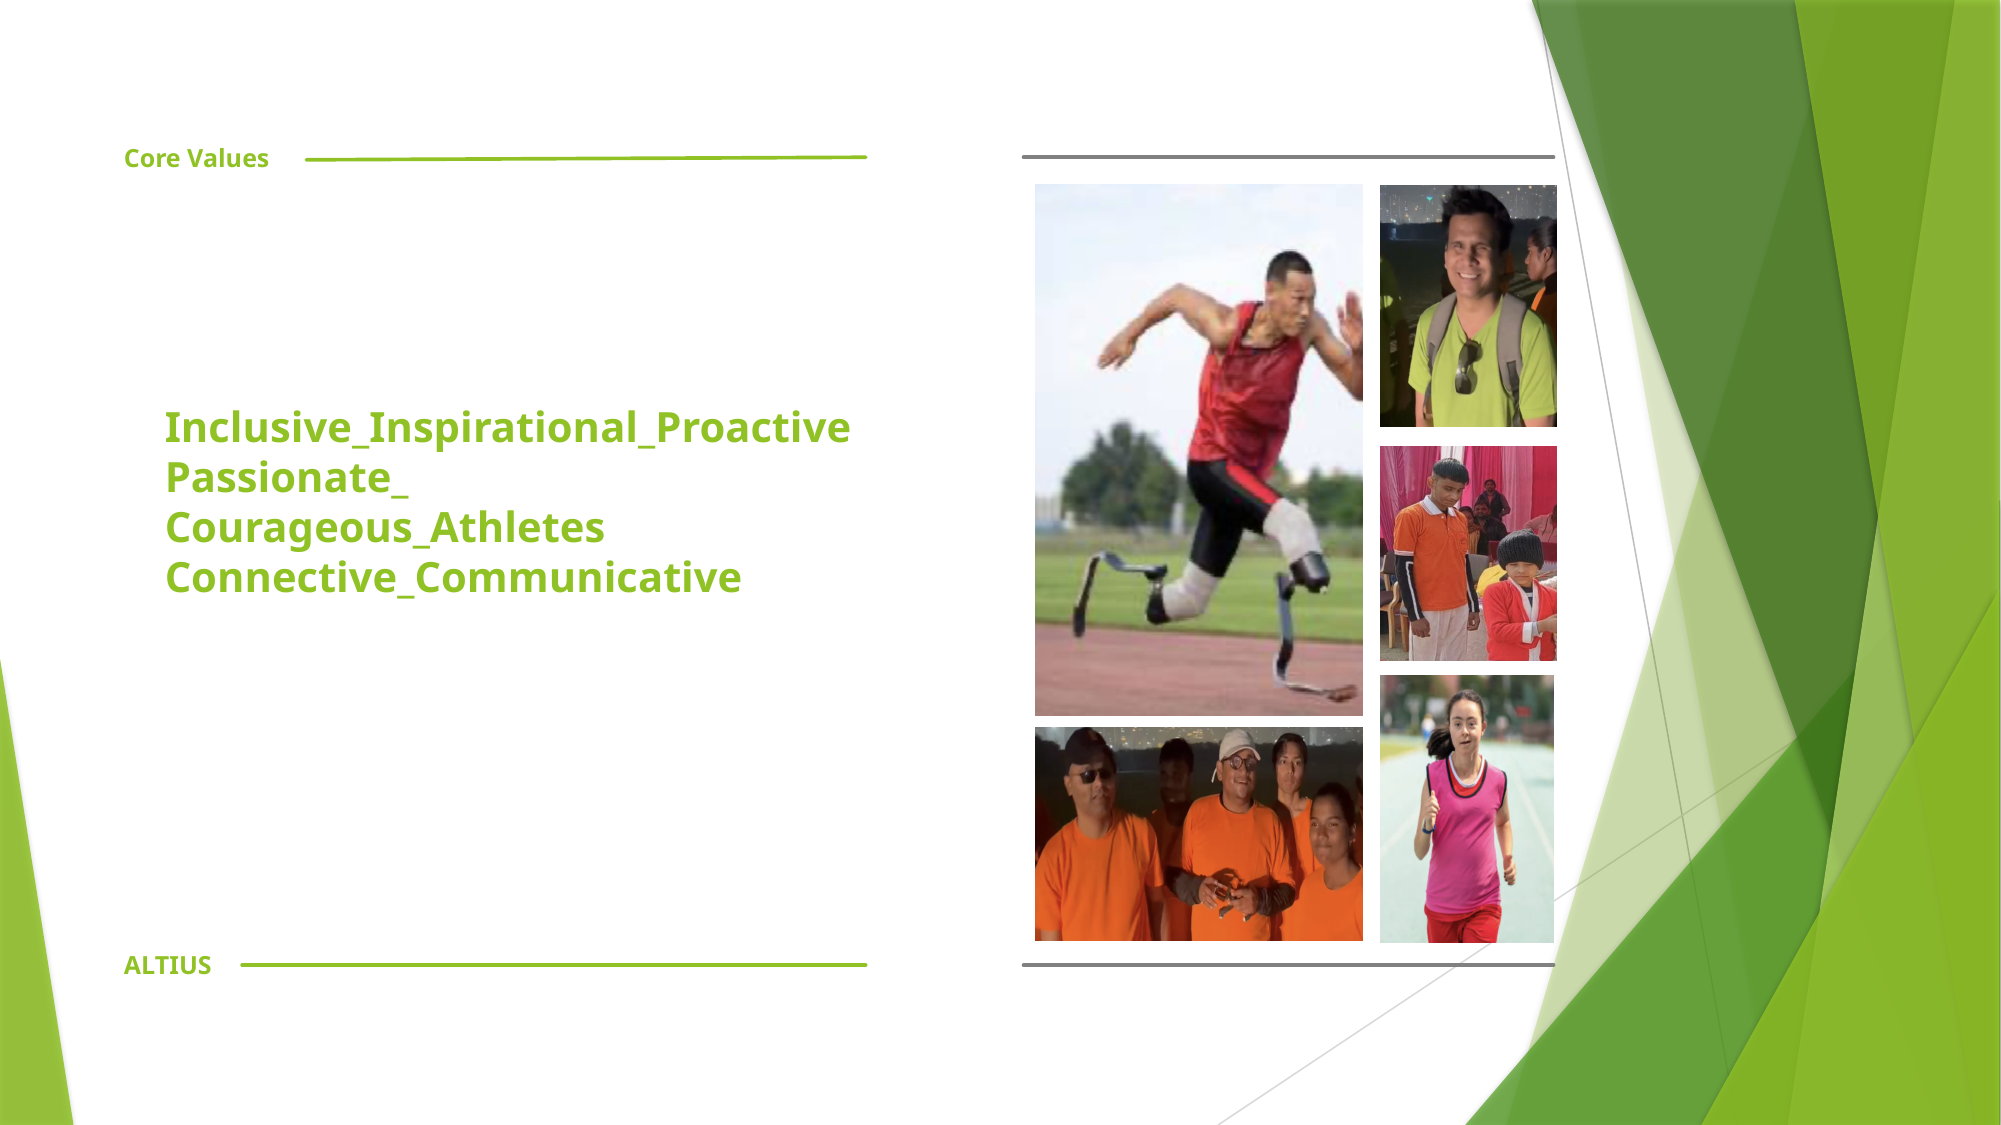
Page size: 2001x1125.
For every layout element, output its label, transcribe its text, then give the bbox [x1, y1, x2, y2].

picture [1380, 675, 1555, 943]
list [1379, 446, 1558, 662]
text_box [305, 156, 867, 161]
text_box ALTIUS [109, 942, 415, 988]
picture [1035, 727, 1364, 941]
picture [1035, 184, 1364, 717]
picture [1379, 185, 1558, 427]
text_box Inclusive_Inspirational_Proactive Passionate_ Courageous_Athletes Connective_Communicative [149, 393, 903, 659]
text_box Core Values [109, 135, 330, 181]
